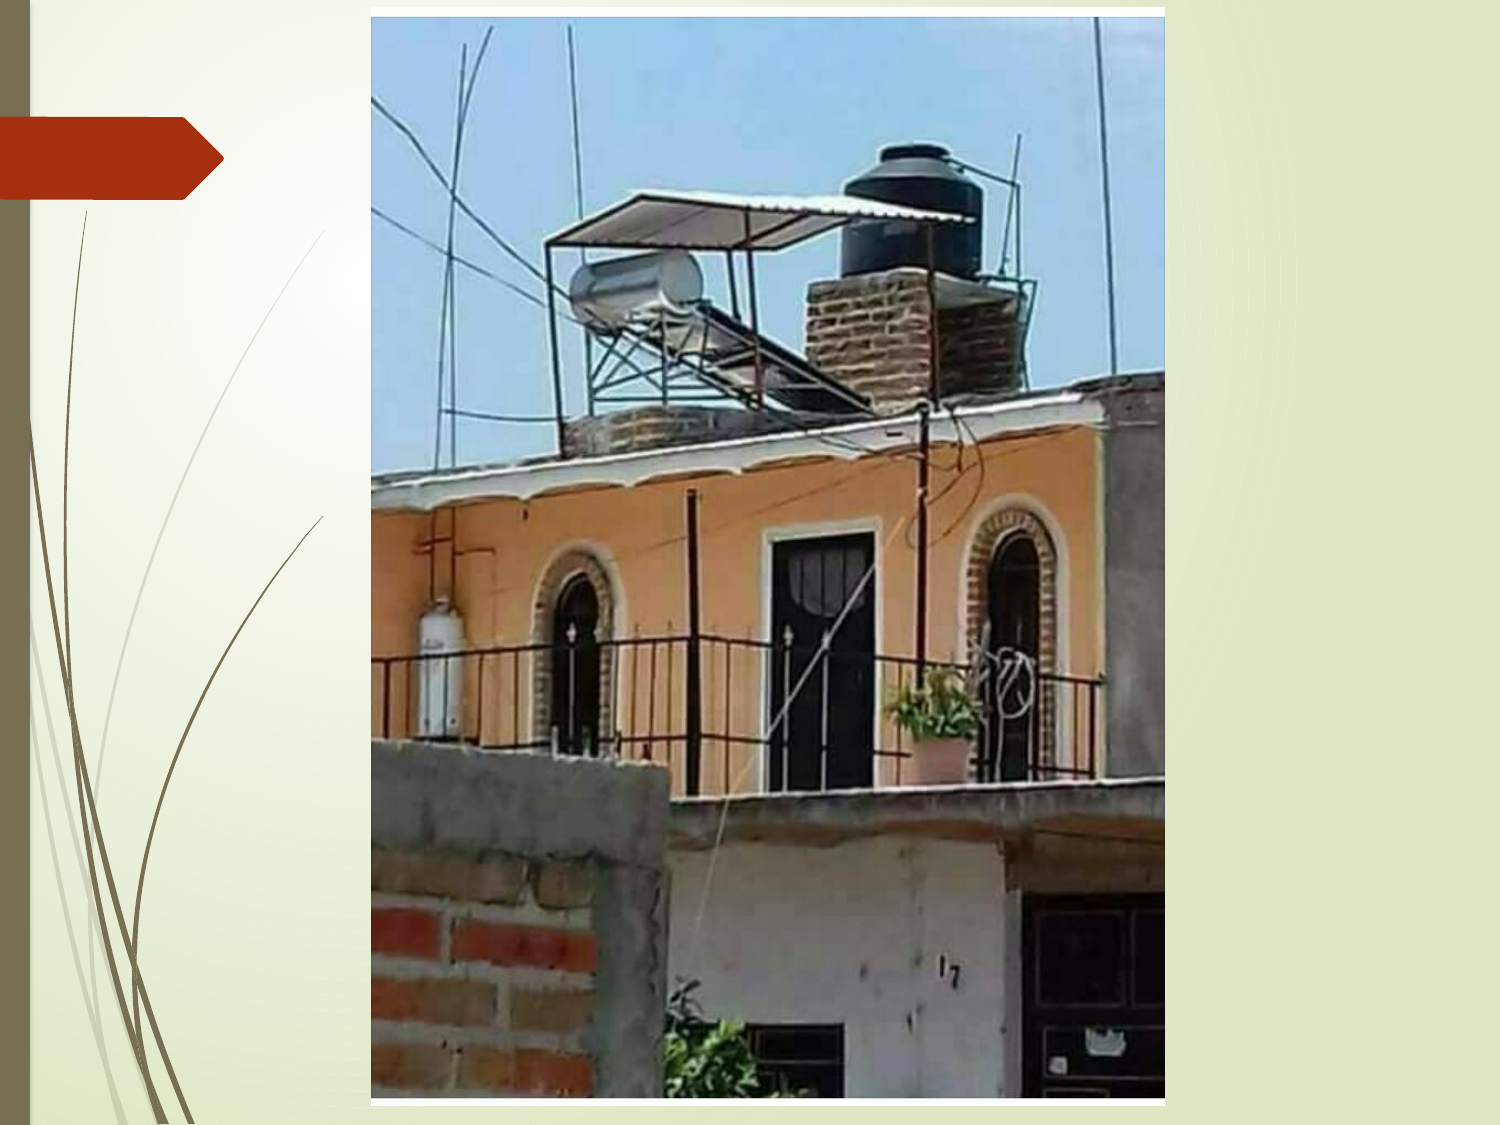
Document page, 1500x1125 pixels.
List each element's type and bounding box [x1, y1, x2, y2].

picture [371, 6, 1165, 1106]
